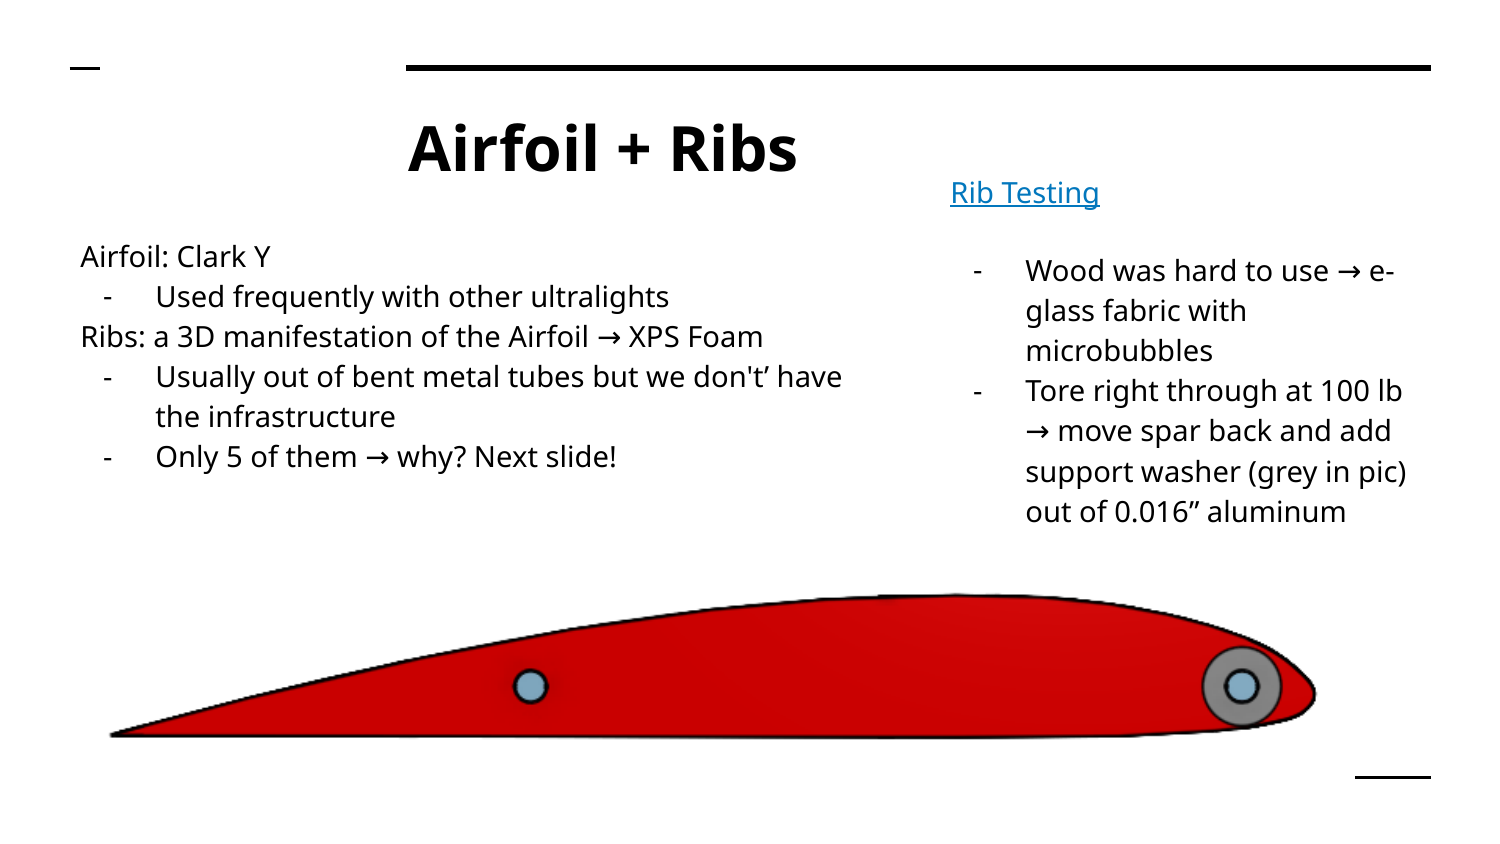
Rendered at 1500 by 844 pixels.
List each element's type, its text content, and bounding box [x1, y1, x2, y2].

list Airfoil: Clark Y Used frequently with other ultralights Ribs: a 3D manifestation of the Airfoil → XPS Foam Usually out of bent metal tubes but we don't’ have the infrastructure Only 5 of them → why? Next slide! [65, 217, 898, 542]
list Rib Testing Wood was hard to use → e-glass fabric with microbubbles Tore right through at 100 lb → move spar back and add support washer (grey in pic) out of 0.016” aluminum [935, 152, 1440, 691]
title Airfoil + Ribs [393, 94, 1431, 199]
picture [35, 543, 1355, 796]
